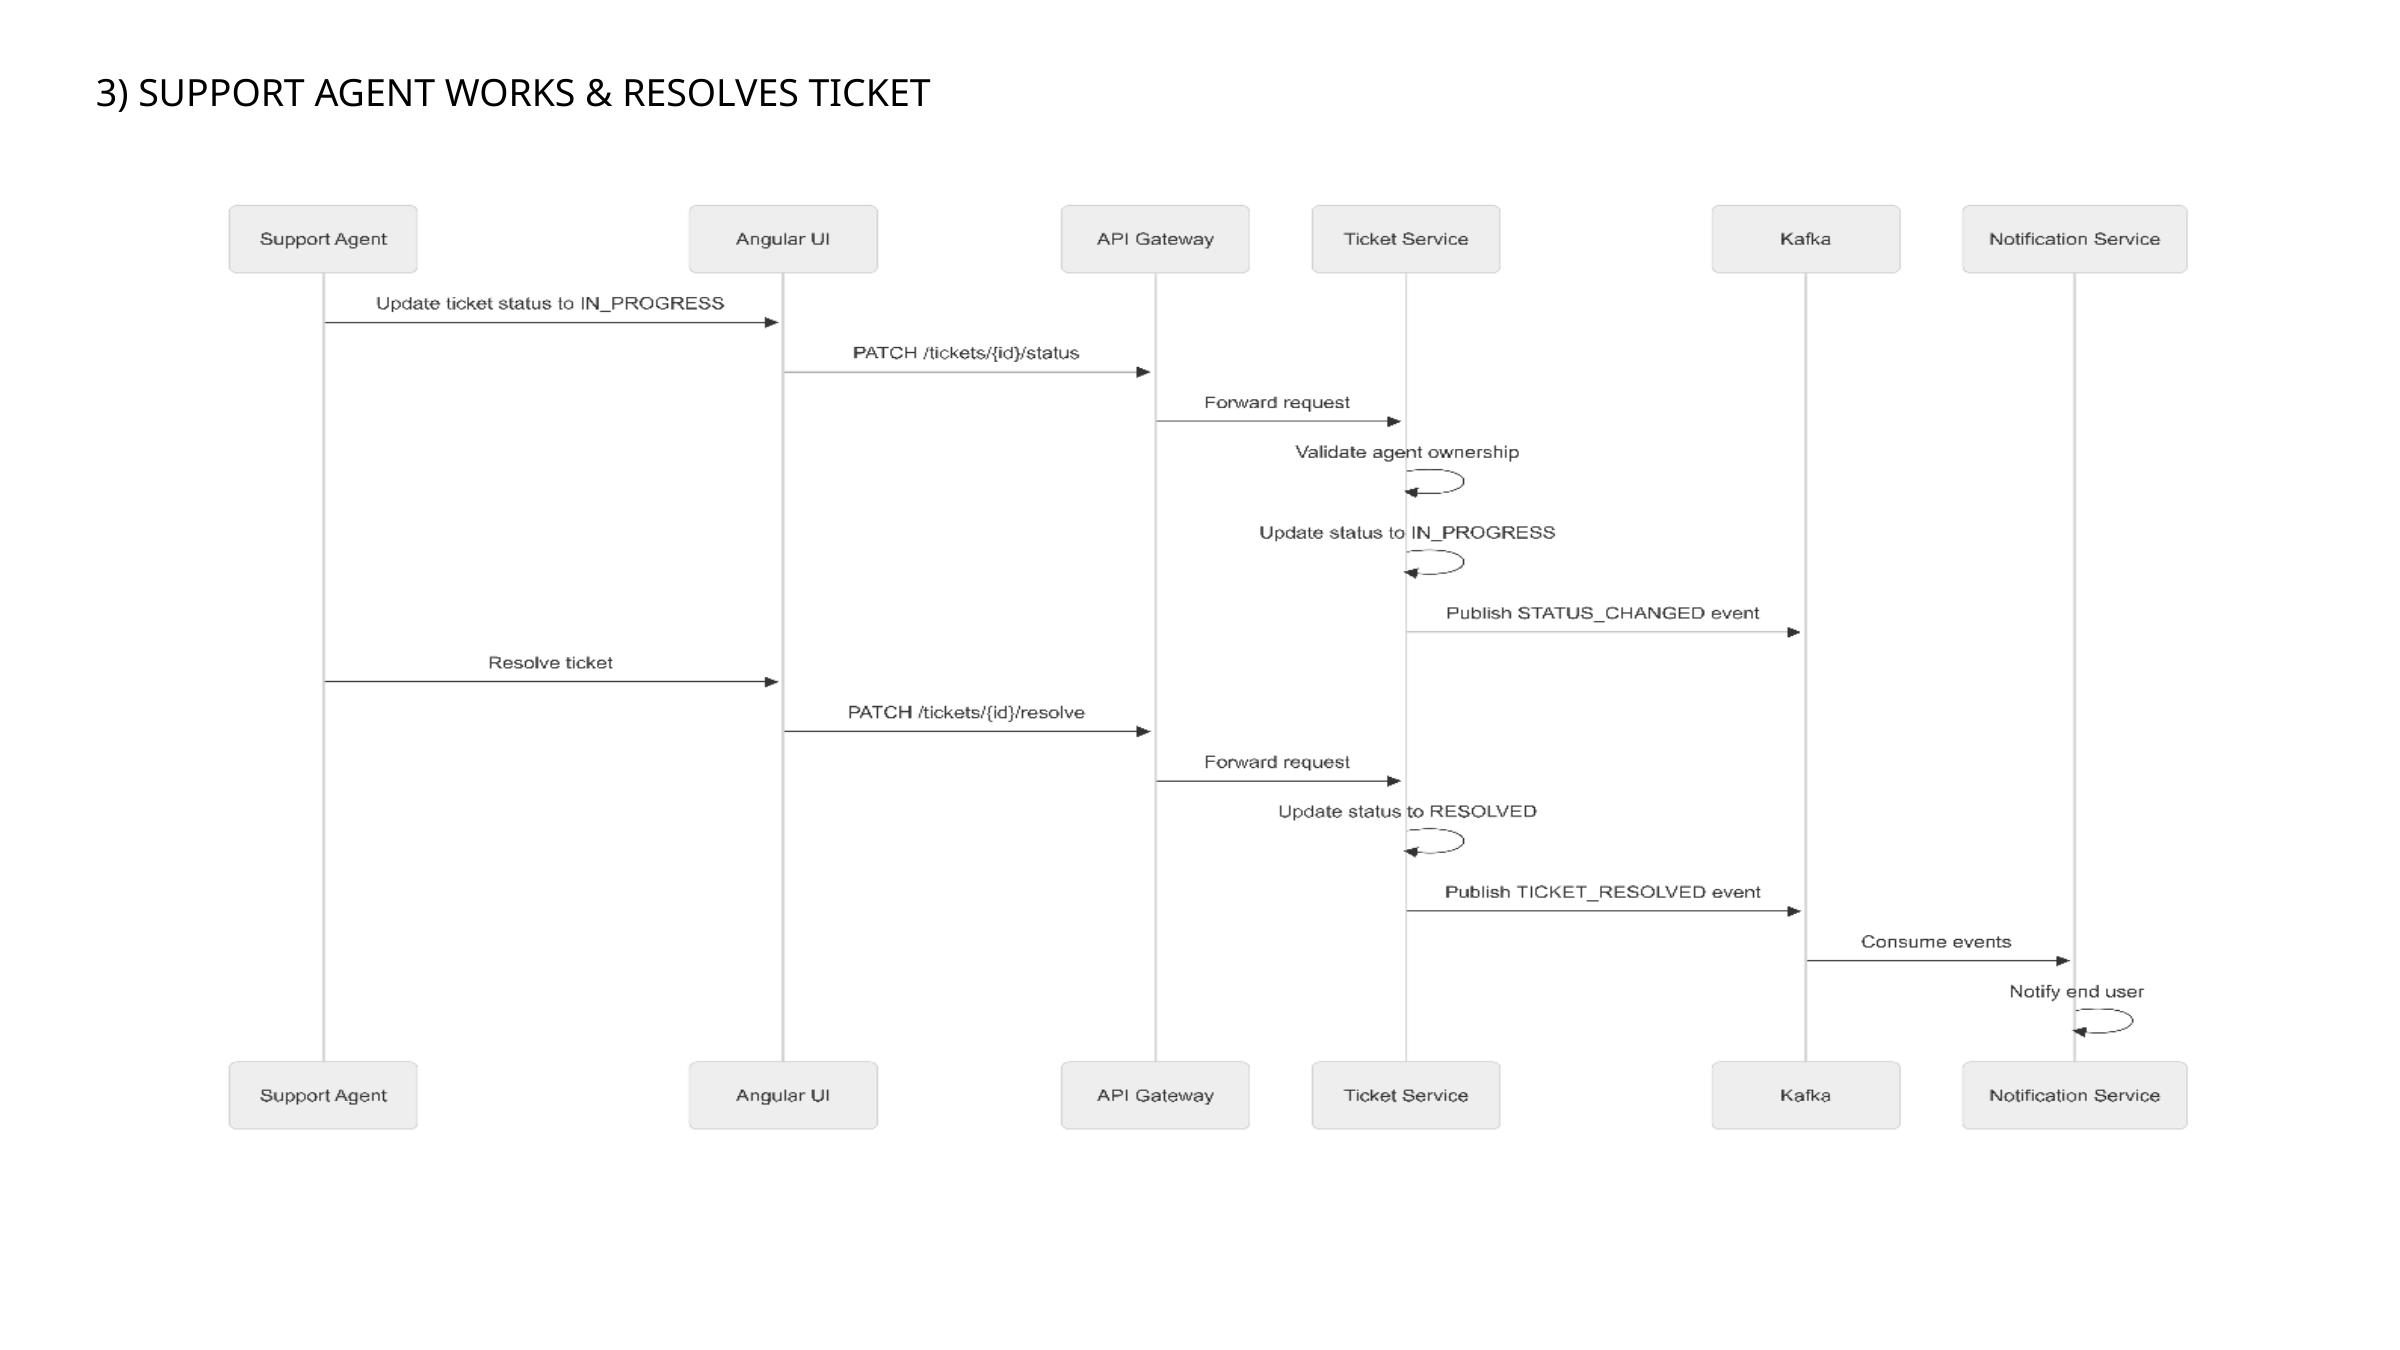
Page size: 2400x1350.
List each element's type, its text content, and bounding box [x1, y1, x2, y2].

text_box 3) SUPPORT AGENT WORKS & RESOLVES TICKET [81, 58, 1282, 121]
picture [167, 195, 2250, 1172]
